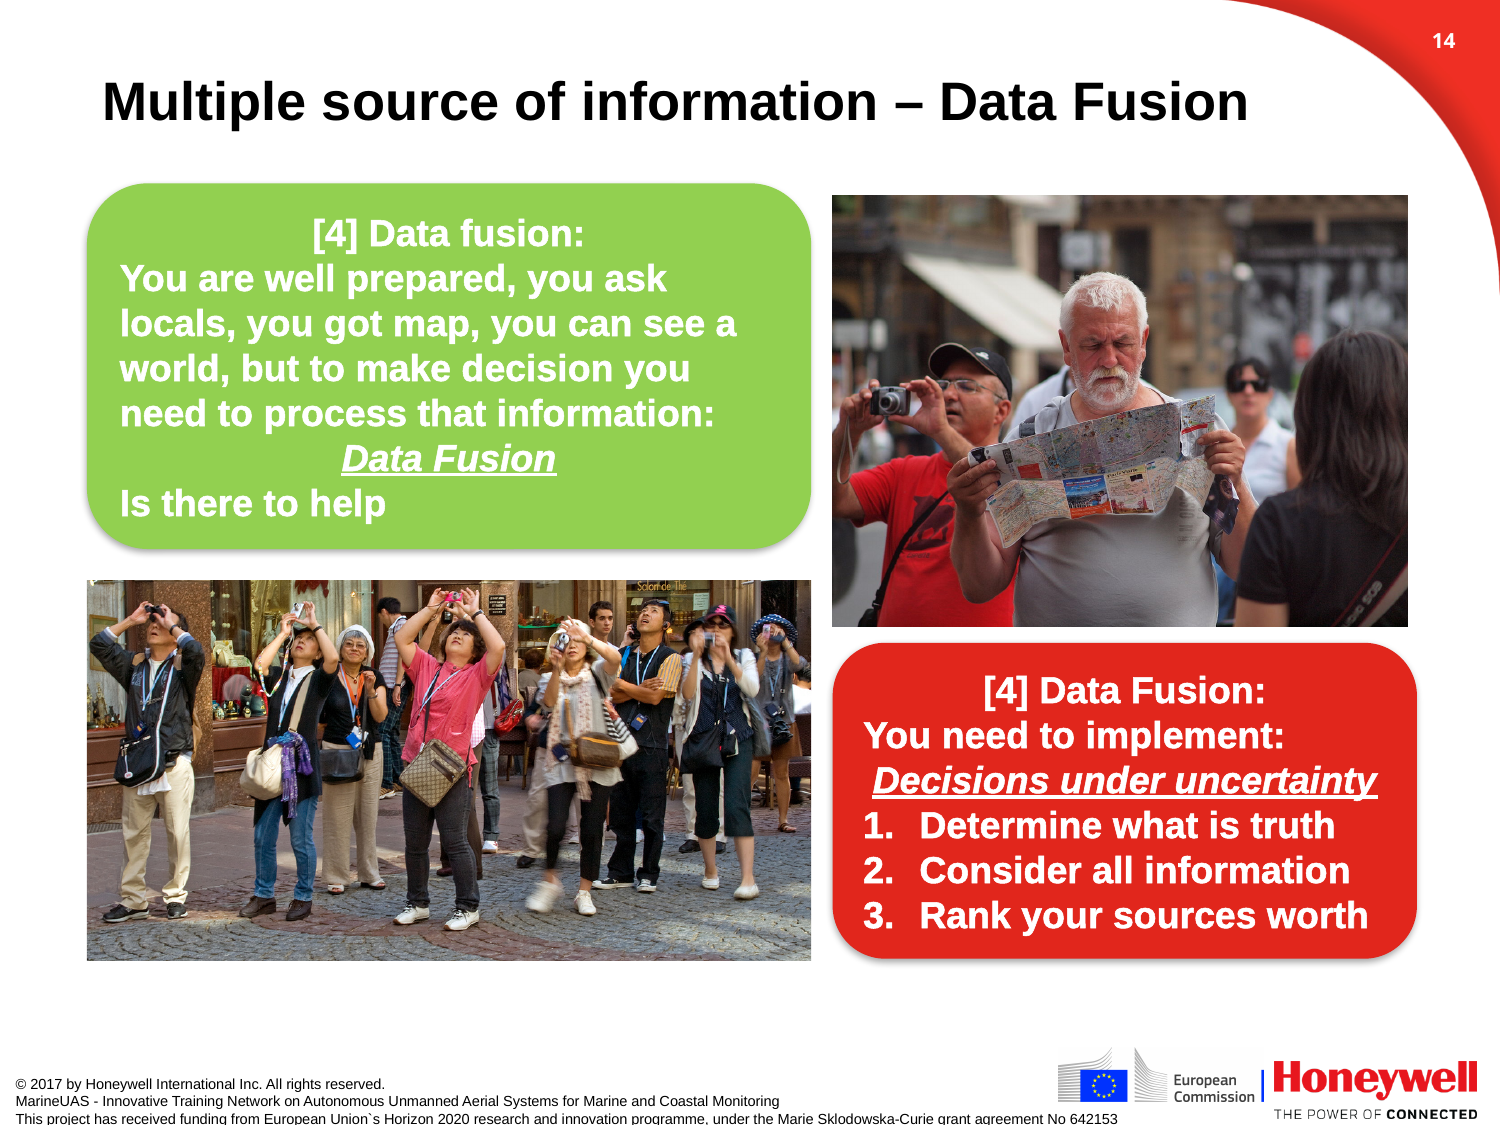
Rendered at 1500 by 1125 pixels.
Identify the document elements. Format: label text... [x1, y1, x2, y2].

text_box [4] Data fusion: You are well prepared, you ask locals, you got map, you can see a world, but to make decision you need to process that information: Data Fusion Is there to help [86, 183, 812, 550]
picture [86, 580, 812, 961]
picture [1274, 1061, 1477, 1119]
picture [832, 0, 1500, 627]
text_box [4] Data Fusion: You need to implement: Decisions under uncertainty Determine what is truth Consider all information Rank your sources worth [832, 642, 1417, 959]
title Multiple source of information – Data Fusion [86, 58, 1347, 141]
slide_number 13 [1416, 0, 1500, 83]
picture [1058, 1047, 1264, 1102]
